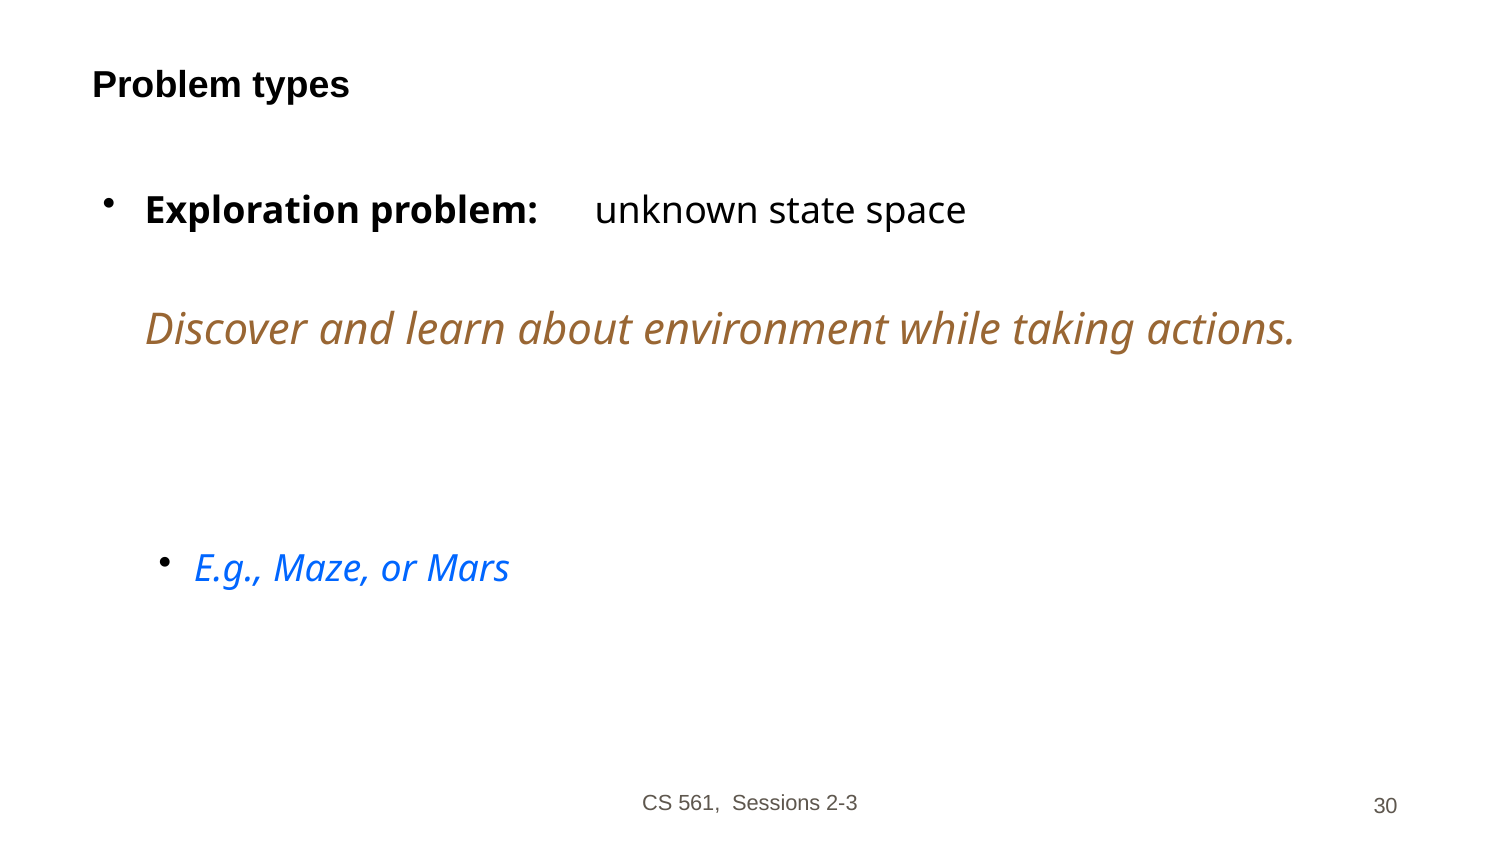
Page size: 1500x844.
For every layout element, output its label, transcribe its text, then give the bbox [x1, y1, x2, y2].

list Exploration problem: unknown state space Discover and learn about environment while taking actions. E.g., Maze, or Mars [87, 177, 1451, 835]
title Problem types [76, 27, 1415, 113]
